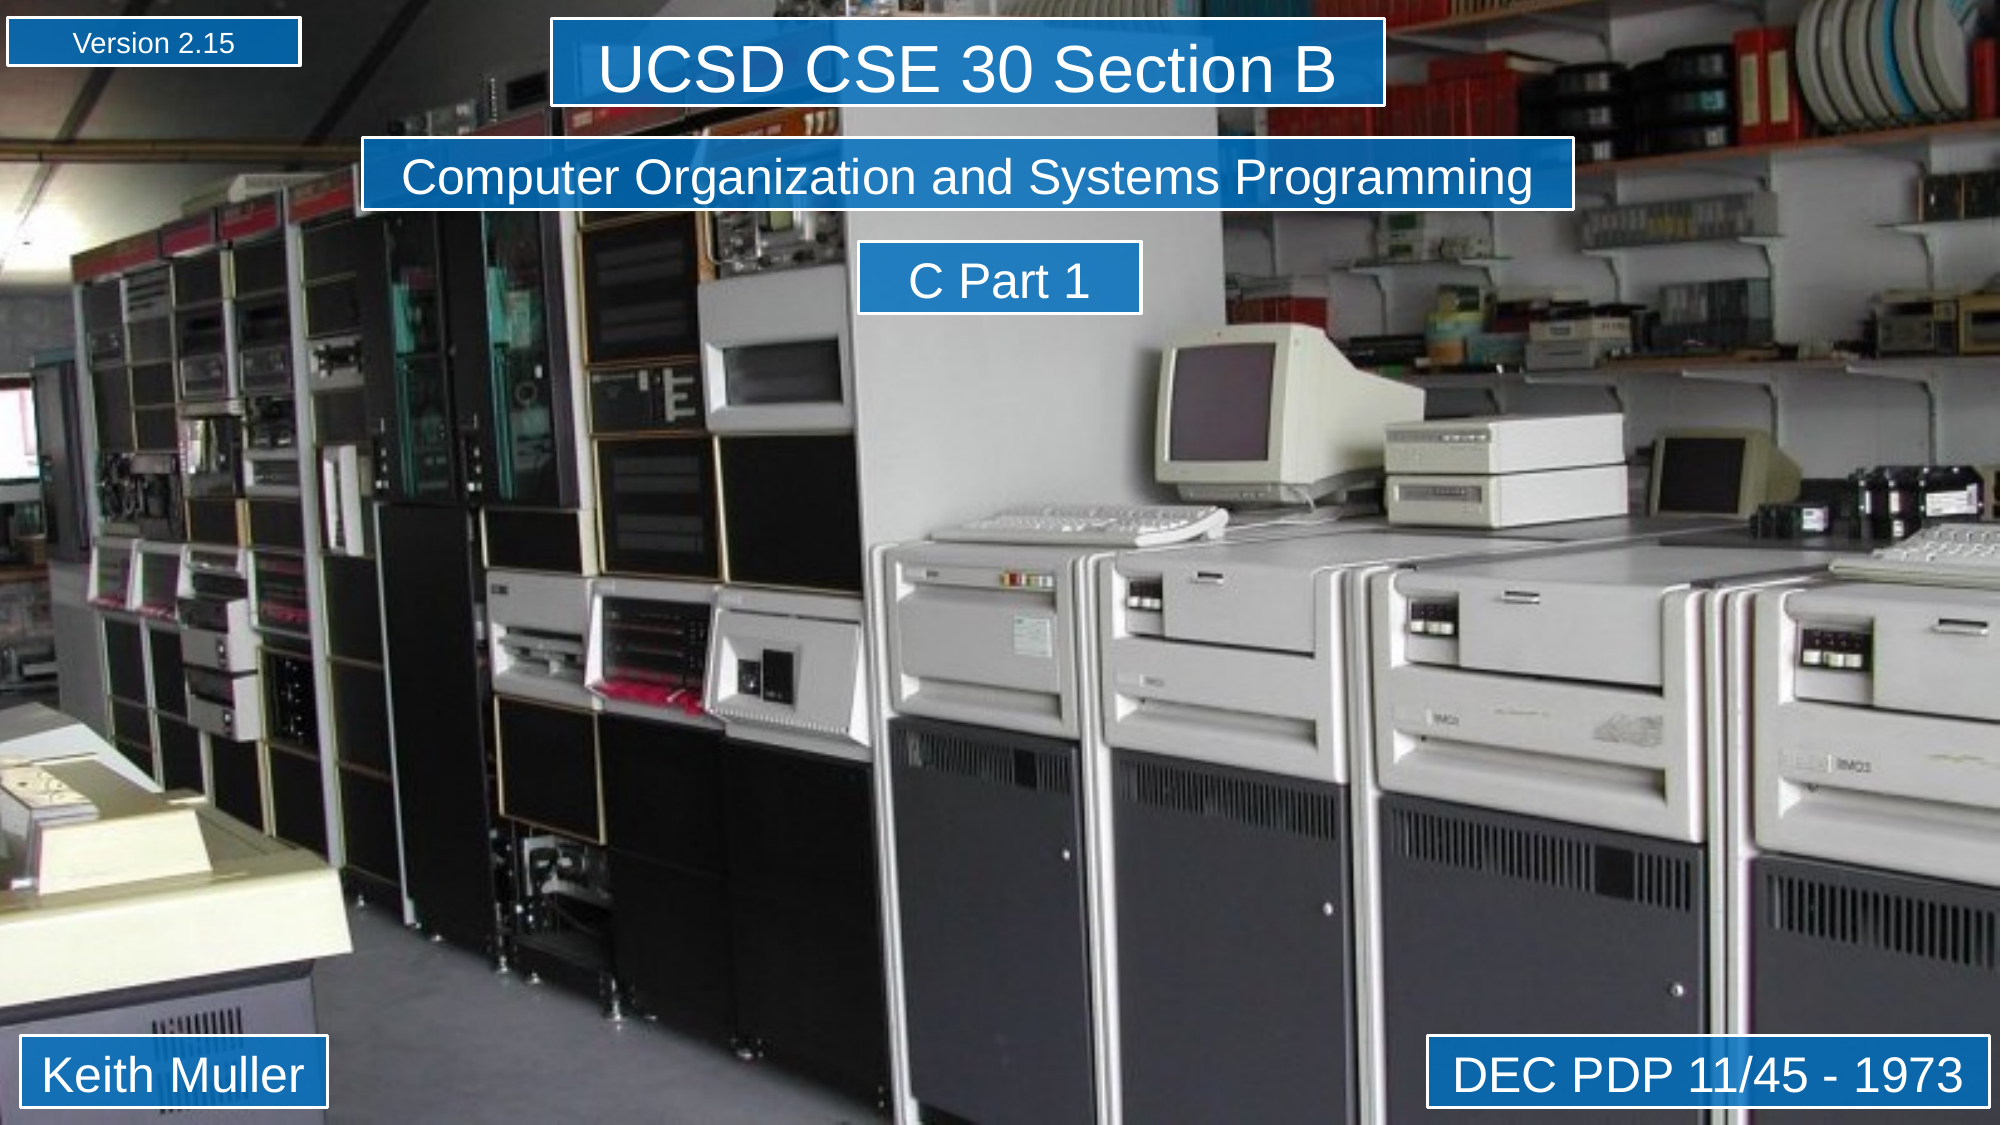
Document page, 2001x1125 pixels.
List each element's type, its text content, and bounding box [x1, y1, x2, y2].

text_box UCSD CSE 30 Section B [551, 18, 1385, 106]
text_box Version 2.15 [7, 17, 300, 66]
text_box Computer Organization and Systems Programming [362, 137, 1574, 210]
text_box C Part 1 [858, 241, 1142, 314]
text_box DEC PDP 11/45 - 1973 [1427, 1035, 1990, 1108]
text_box Keith Muller [20, 1035, 328, 1108]
picture [0, 0, 2000, 1125]
